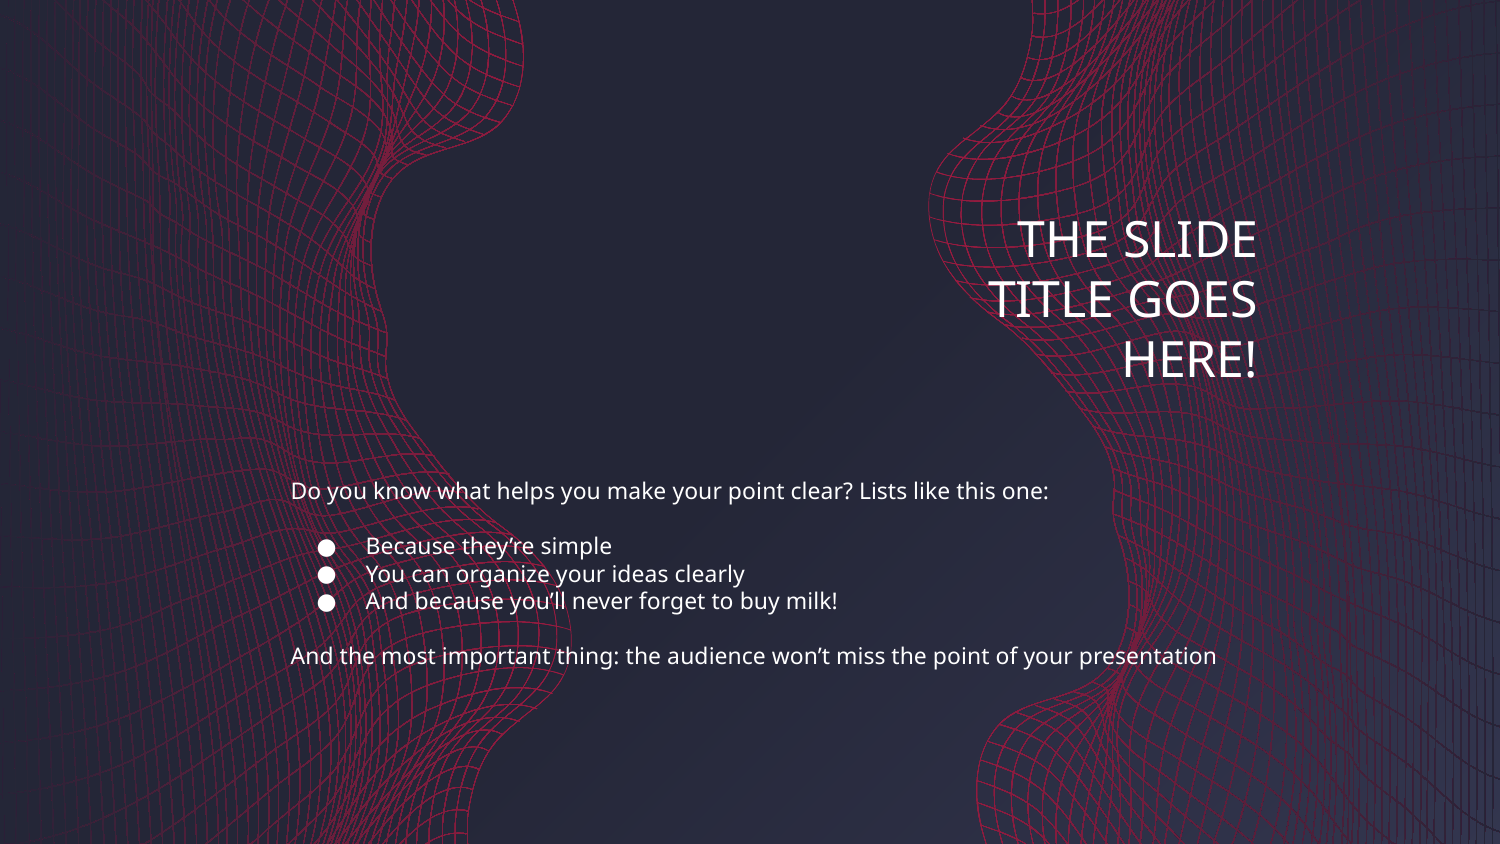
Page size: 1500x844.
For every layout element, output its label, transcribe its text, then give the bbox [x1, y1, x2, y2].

title THE SLIDE TITLE GOES HERE! [920, 236, 1274, 403]
subtitle Do you know what helps you make your point clear? Lists like this one: Because they’re simple You can organize your ideas clearly And because you’ll never forget to buy milk! And the most important thing: the audience won’t miss the point of your presentation [275, 461, 1297, 701]
